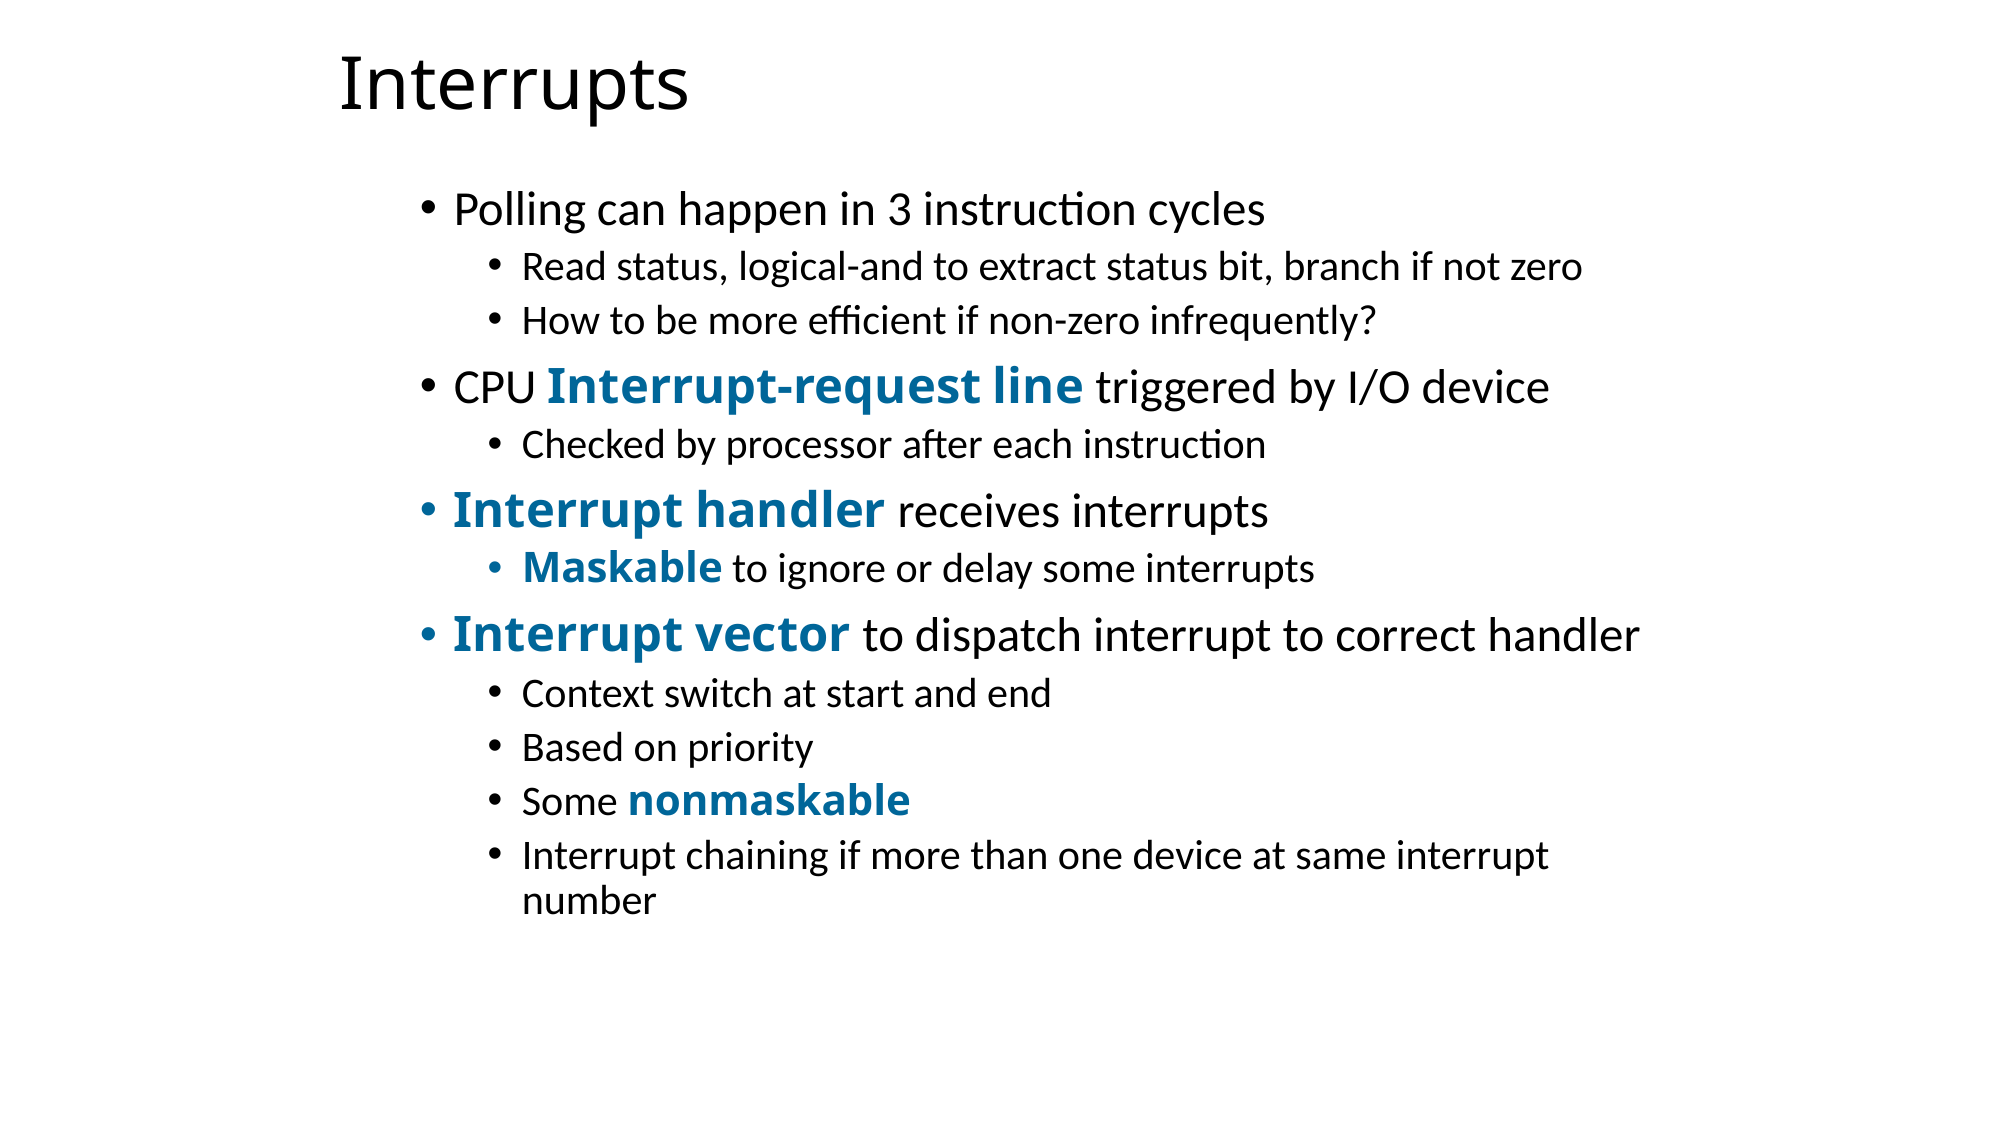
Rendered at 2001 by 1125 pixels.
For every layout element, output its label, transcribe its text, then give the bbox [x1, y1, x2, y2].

list Polling can happen in 3 instruction cycles Read status, logical-and to extract status bit, branch if not zero How to be more efficient if non-zero infrequently? CPU Interrupt-request line triggered by I/O device Checked by processor after each instruction Interrupt handler receives interrupts Maskable to ignore or delay some interrupts Interrupt vector to dispatch interrupt to correct handler Context switch at start and end Based on priority Some nonmaskable Interrupt chaining if more than one device at same interrupt number [404, 175, 1661, 988]
title Interrupts [324, 38, 1675, 133]
